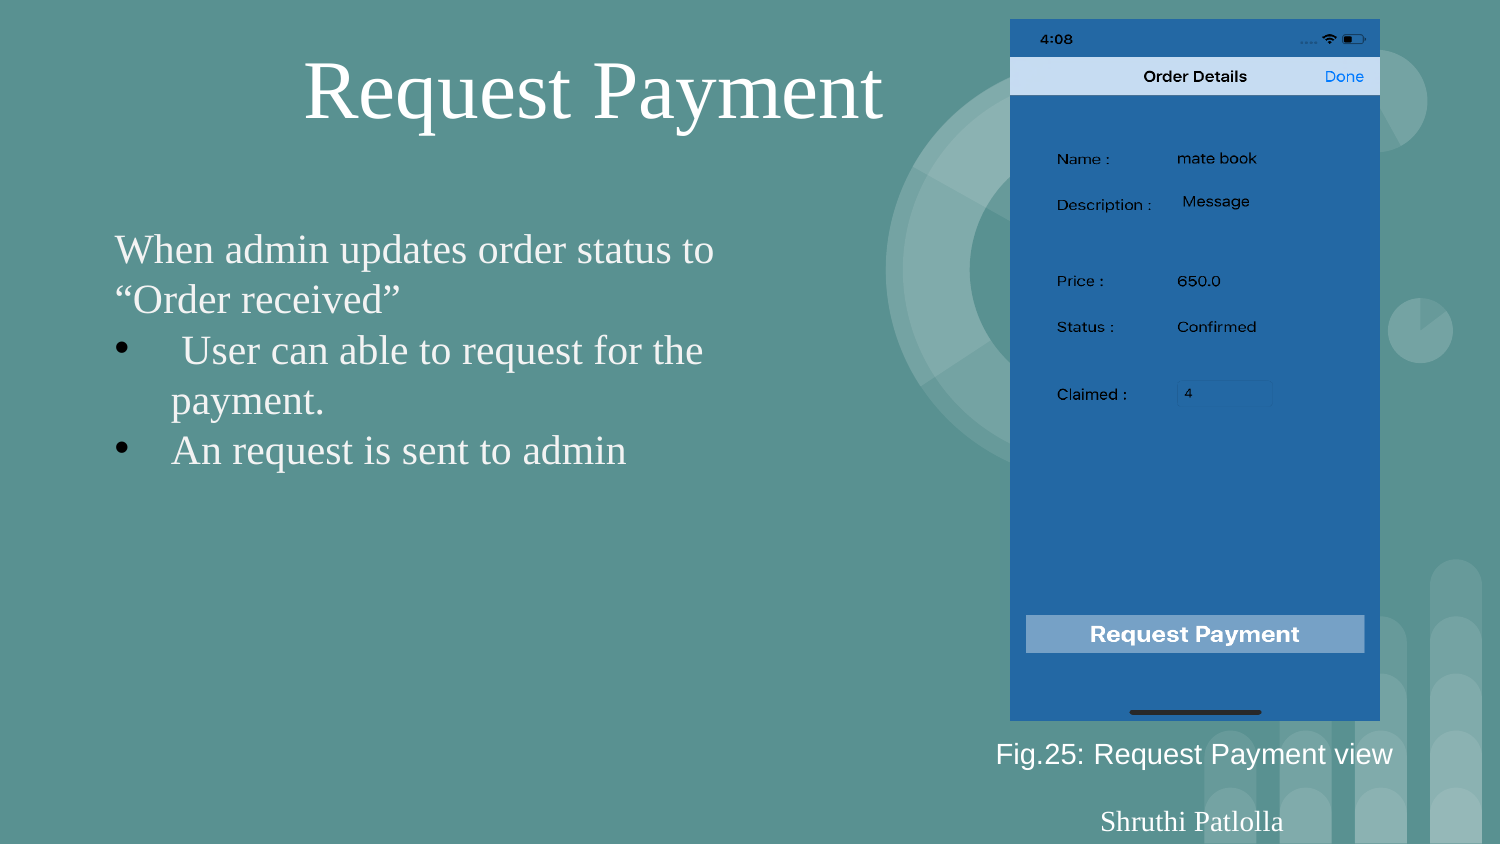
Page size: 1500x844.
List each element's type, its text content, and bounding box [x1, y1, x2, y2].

text_box Fig.25: Request Payment view [980, 720, 1500, 844]
text_box Request Payment [89, 19, 1009, 149]
text_box When admin updates order status to “Order received” User can able to request for the payment. An request is sent to admin [99, 207, 838, 529]
text_box Shruthi Patlolla [930, 782, 1454, 844]
picture [1010, 19, 1381, 721]
